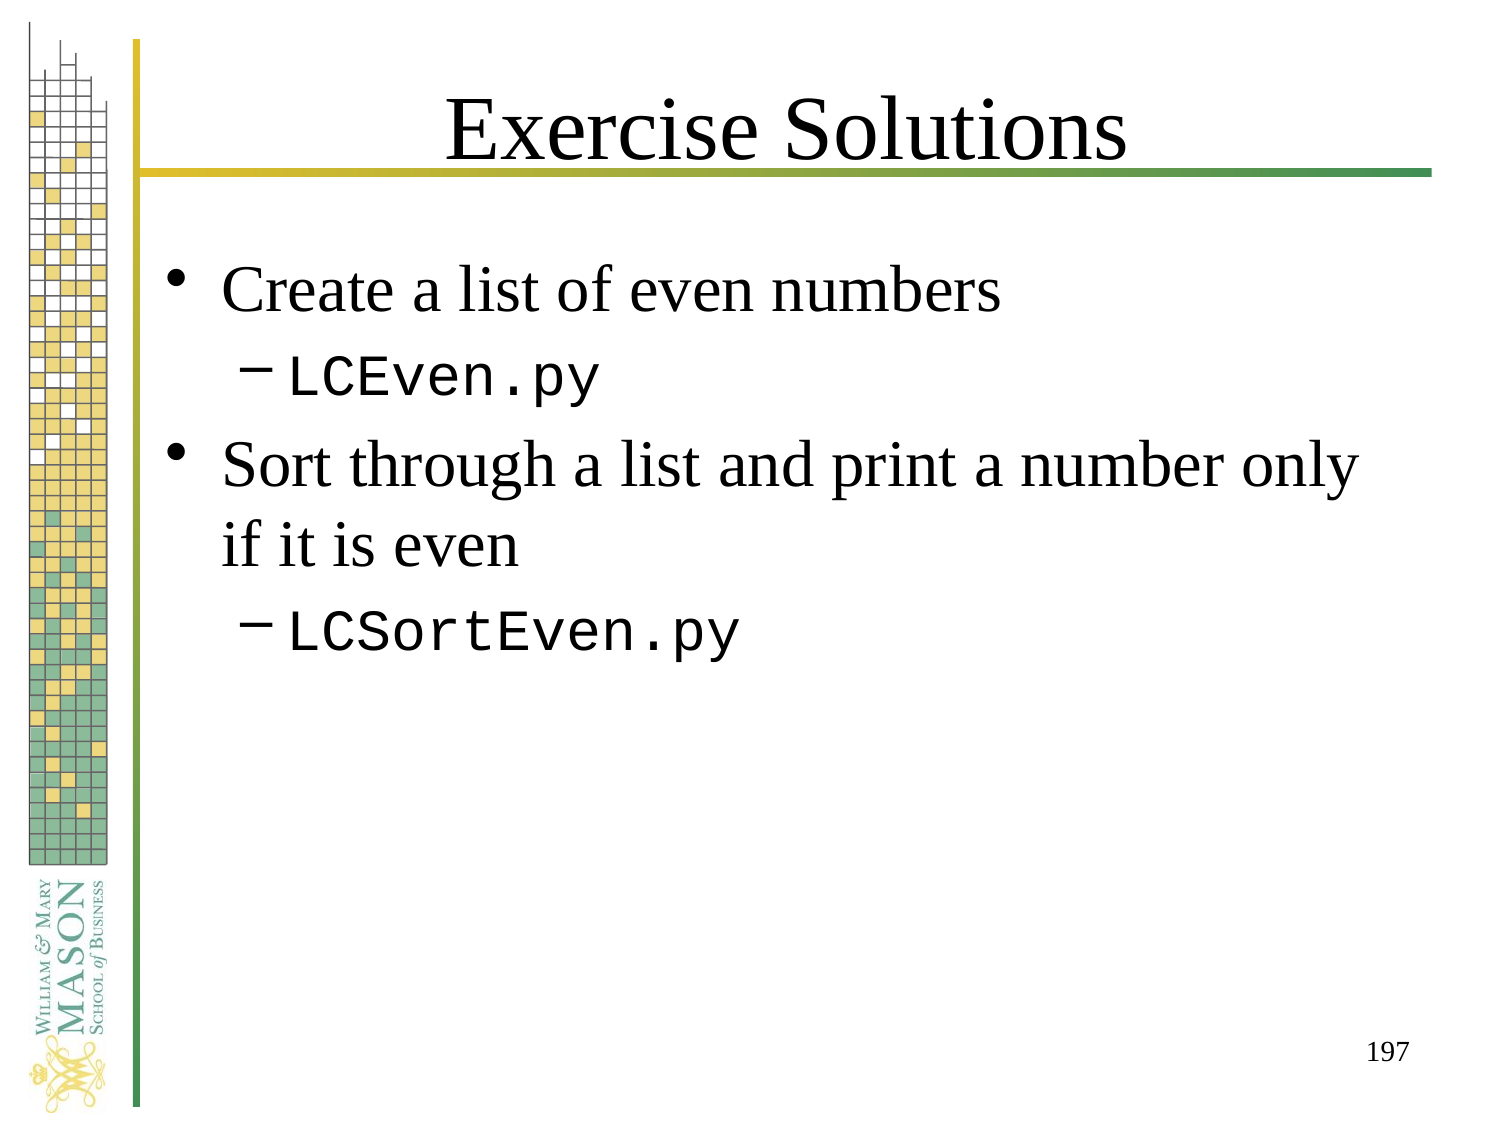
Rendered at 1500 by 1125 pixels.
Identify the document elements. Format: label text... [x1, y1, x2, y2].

title Boolean Statements [29, 879, 107, 1113]
slide_number 197 [1048, 1024, 1426, 1103]
list Create a list of even numbers LCEven.py Sort through a list and print a number only if it is even LCSortEven.py [150, 237, 1425, 1005]
title Exercise Solutions [150, 45, 1425, 200]
